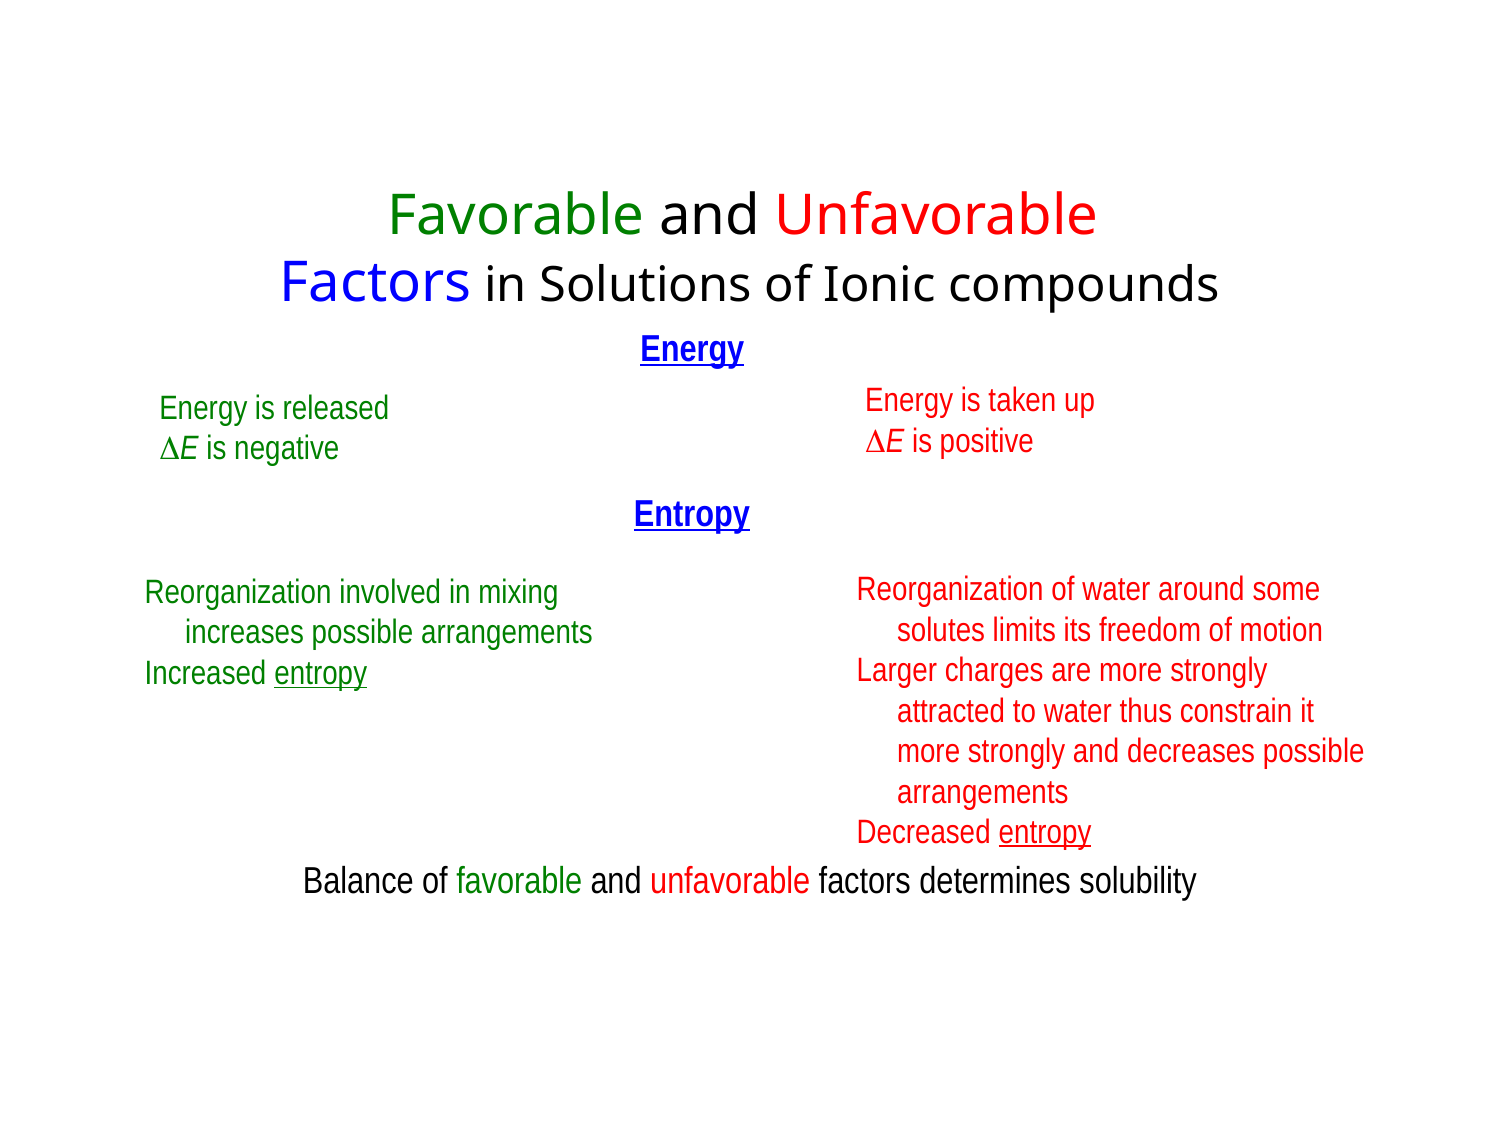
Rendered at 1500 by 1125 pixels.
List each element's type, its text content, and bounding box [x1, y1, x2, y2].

text_box Energy is released DE is negative [148, 380, 632, 472]
text_box Favorable and Unfavorable Factors in Solutions of Ionic compounds [268, 172, 1231, 319]
text_box Energy is taken up DE is positive [854, 372, 1171, 464]
text_box Energy [629, 318, 756, 375]
text_box Balance of favorable and unfavorable factors determines solubility [164, 851, 1336, 907]
text_box Reorganization involved in mixing increases possible arrangements Increased entropy [134, 564, 621, 697]
text_box Reorganization of water around some solutes limits its freedom of motion Larger charges are more strongly attracted to water thus constrain it more strongly and decreases possible arrangements Decreased entropy [846, 561, 1393, 896]
text_box Entropy [623, 484, 761, 540]
